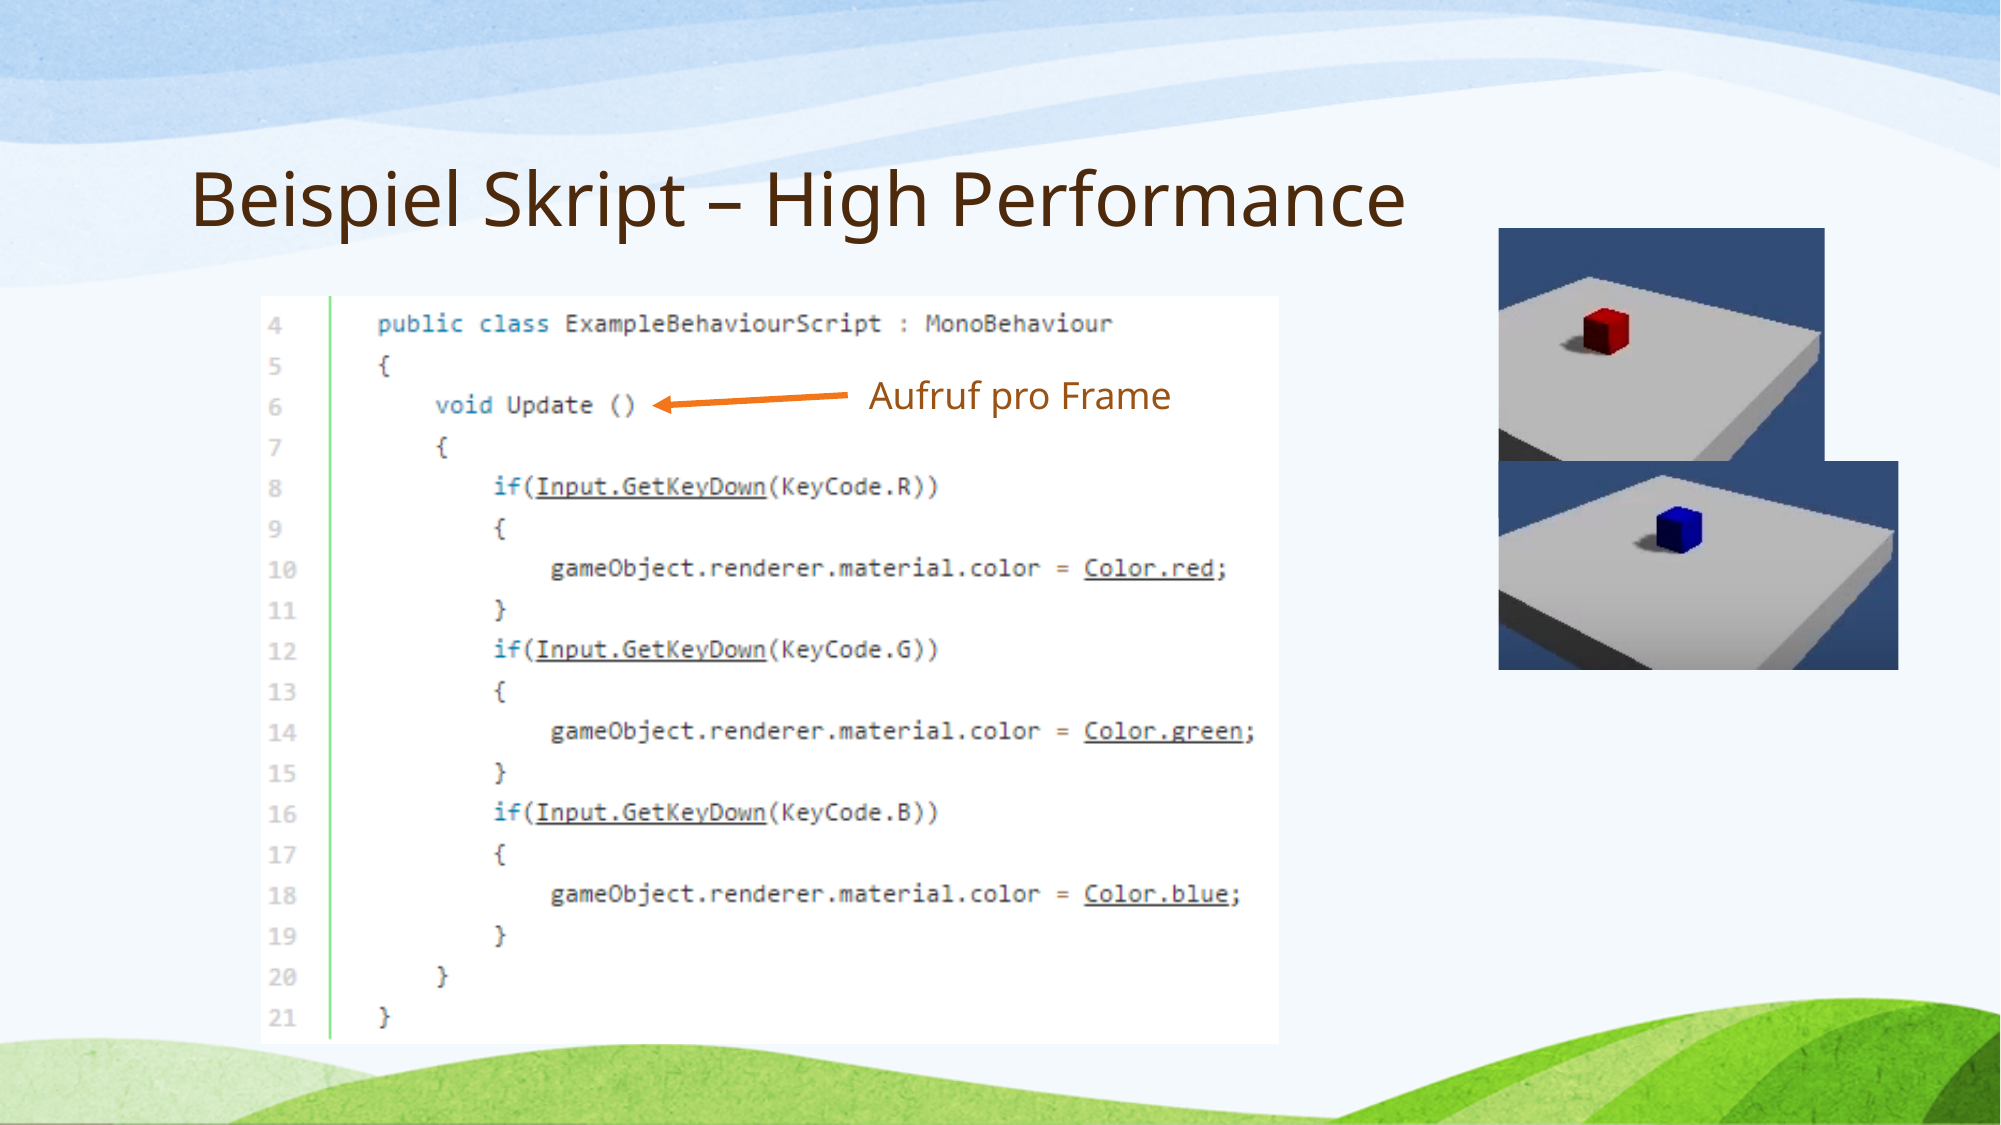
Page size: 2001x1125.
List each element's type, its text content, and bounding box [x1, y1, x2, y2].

title Beispiel Skript – High Performance [174, 50, 1825, 250]
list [261, 296, 1279, 1044]
picture [0, 0, 2001, 1125]
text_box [652, 395, 848, 406]
